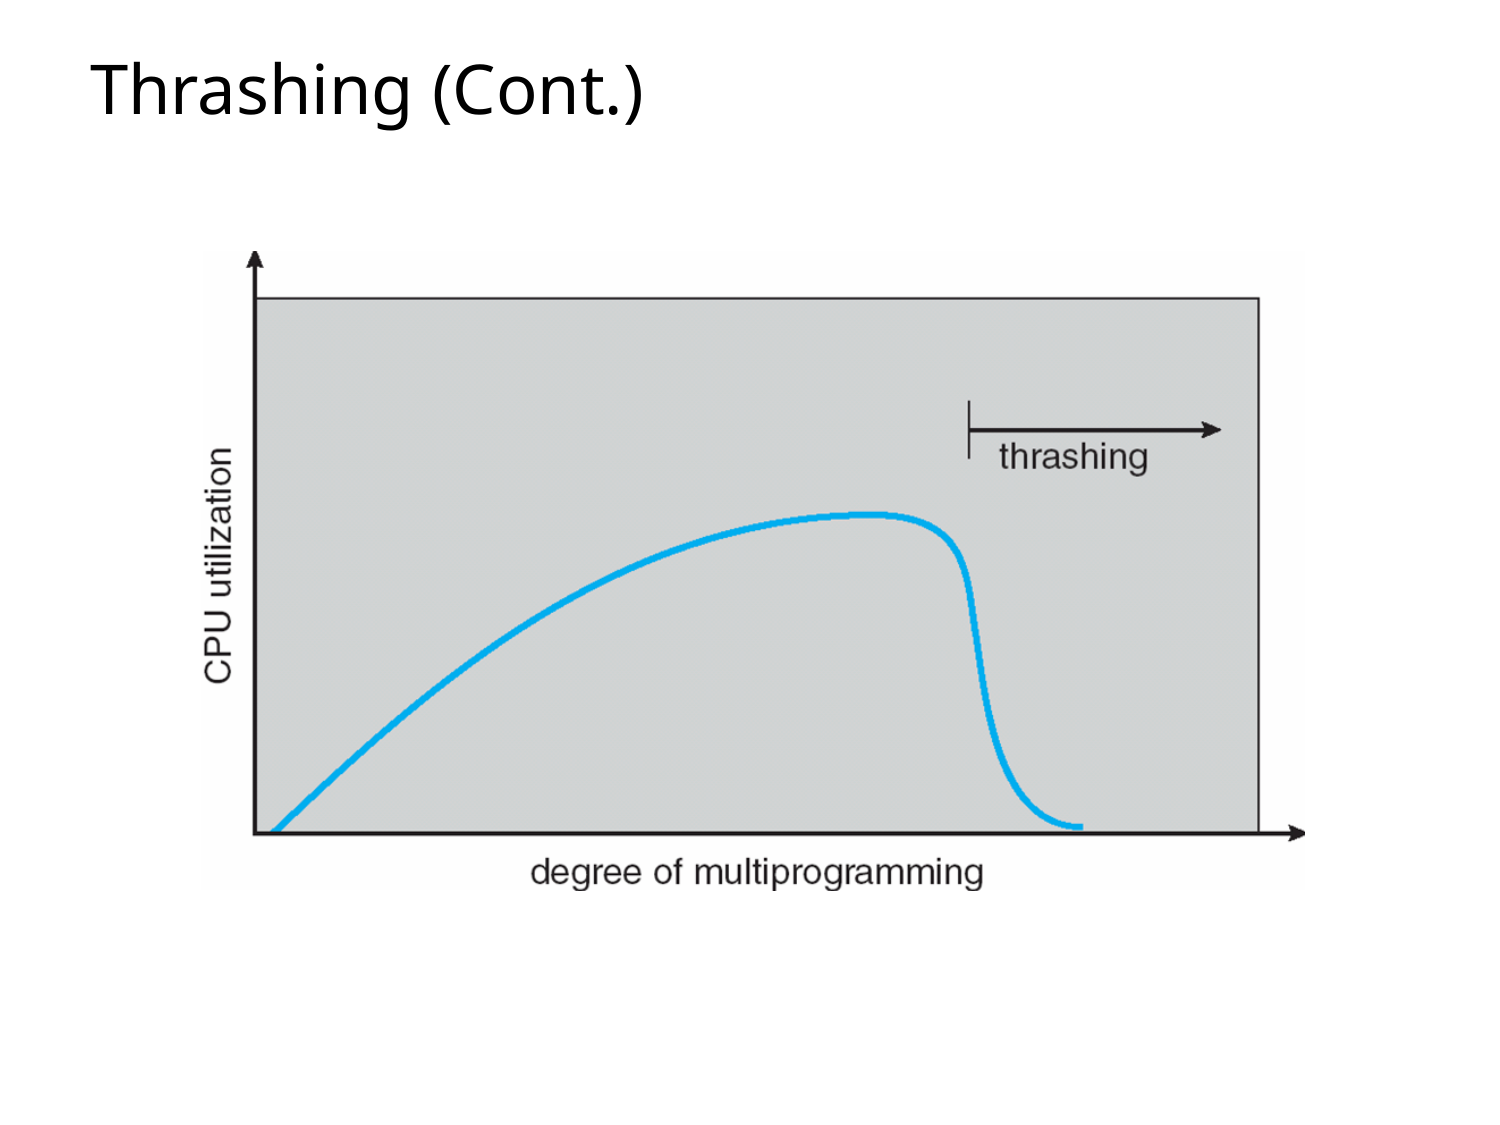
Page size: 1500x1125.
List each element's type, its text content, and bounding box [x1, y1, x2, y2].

title Thrashing (Cont.) [75, 45, 1291, 141]
picture [196, 251, 1305, 891]
